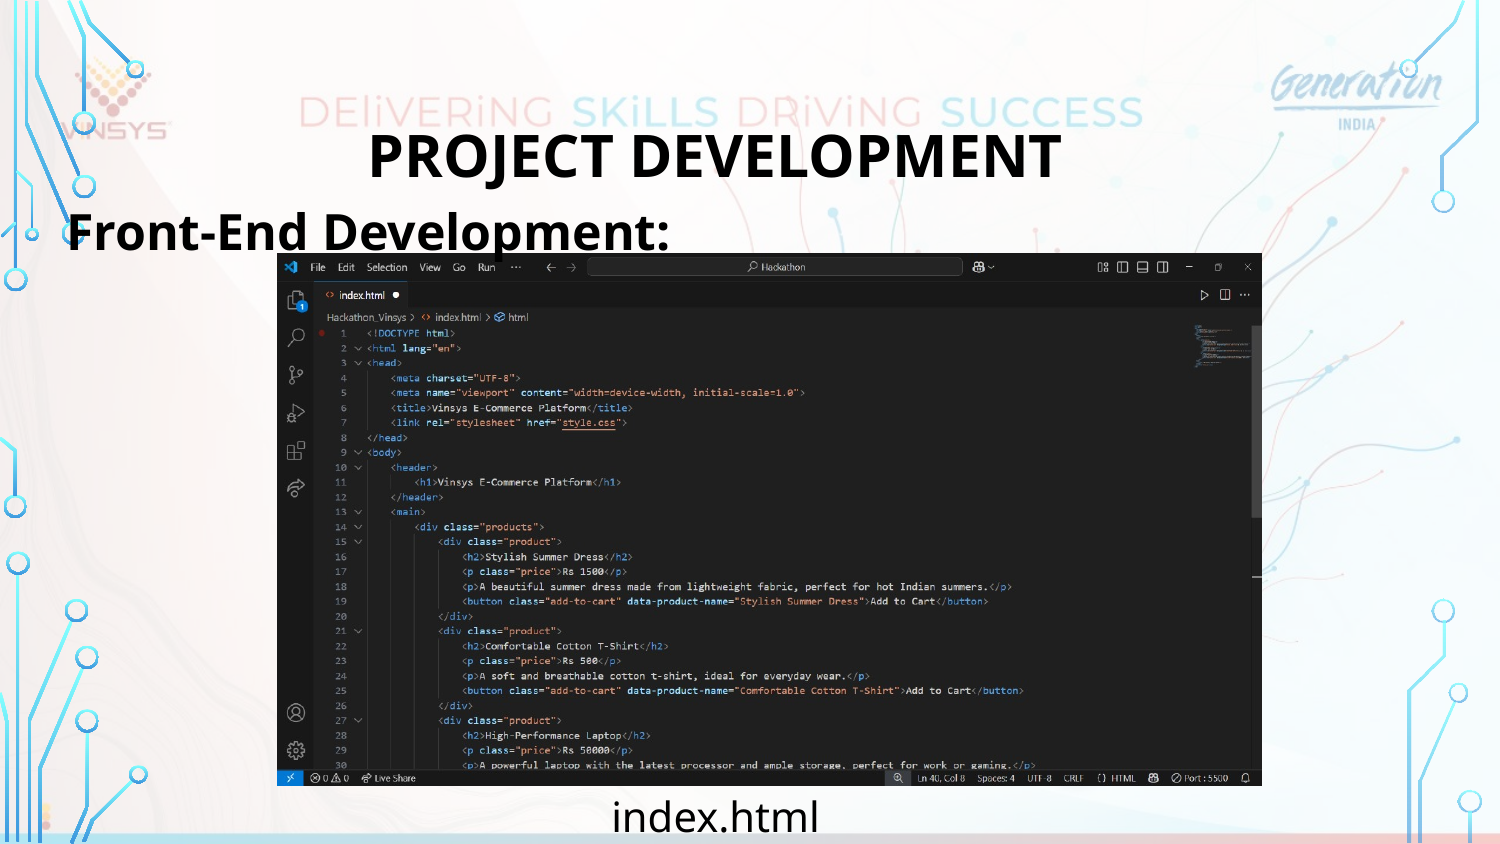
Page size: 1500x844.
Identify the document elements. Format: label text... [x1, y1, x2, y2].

title PROJECT DEVELOPMENT [34, 111, 1466, 206]
picture [276, 253, 1263, 786]
text_box Front-End Development: [51, 185, 1263, 321]
text_box index.html [201, 776, 1230, 844]
